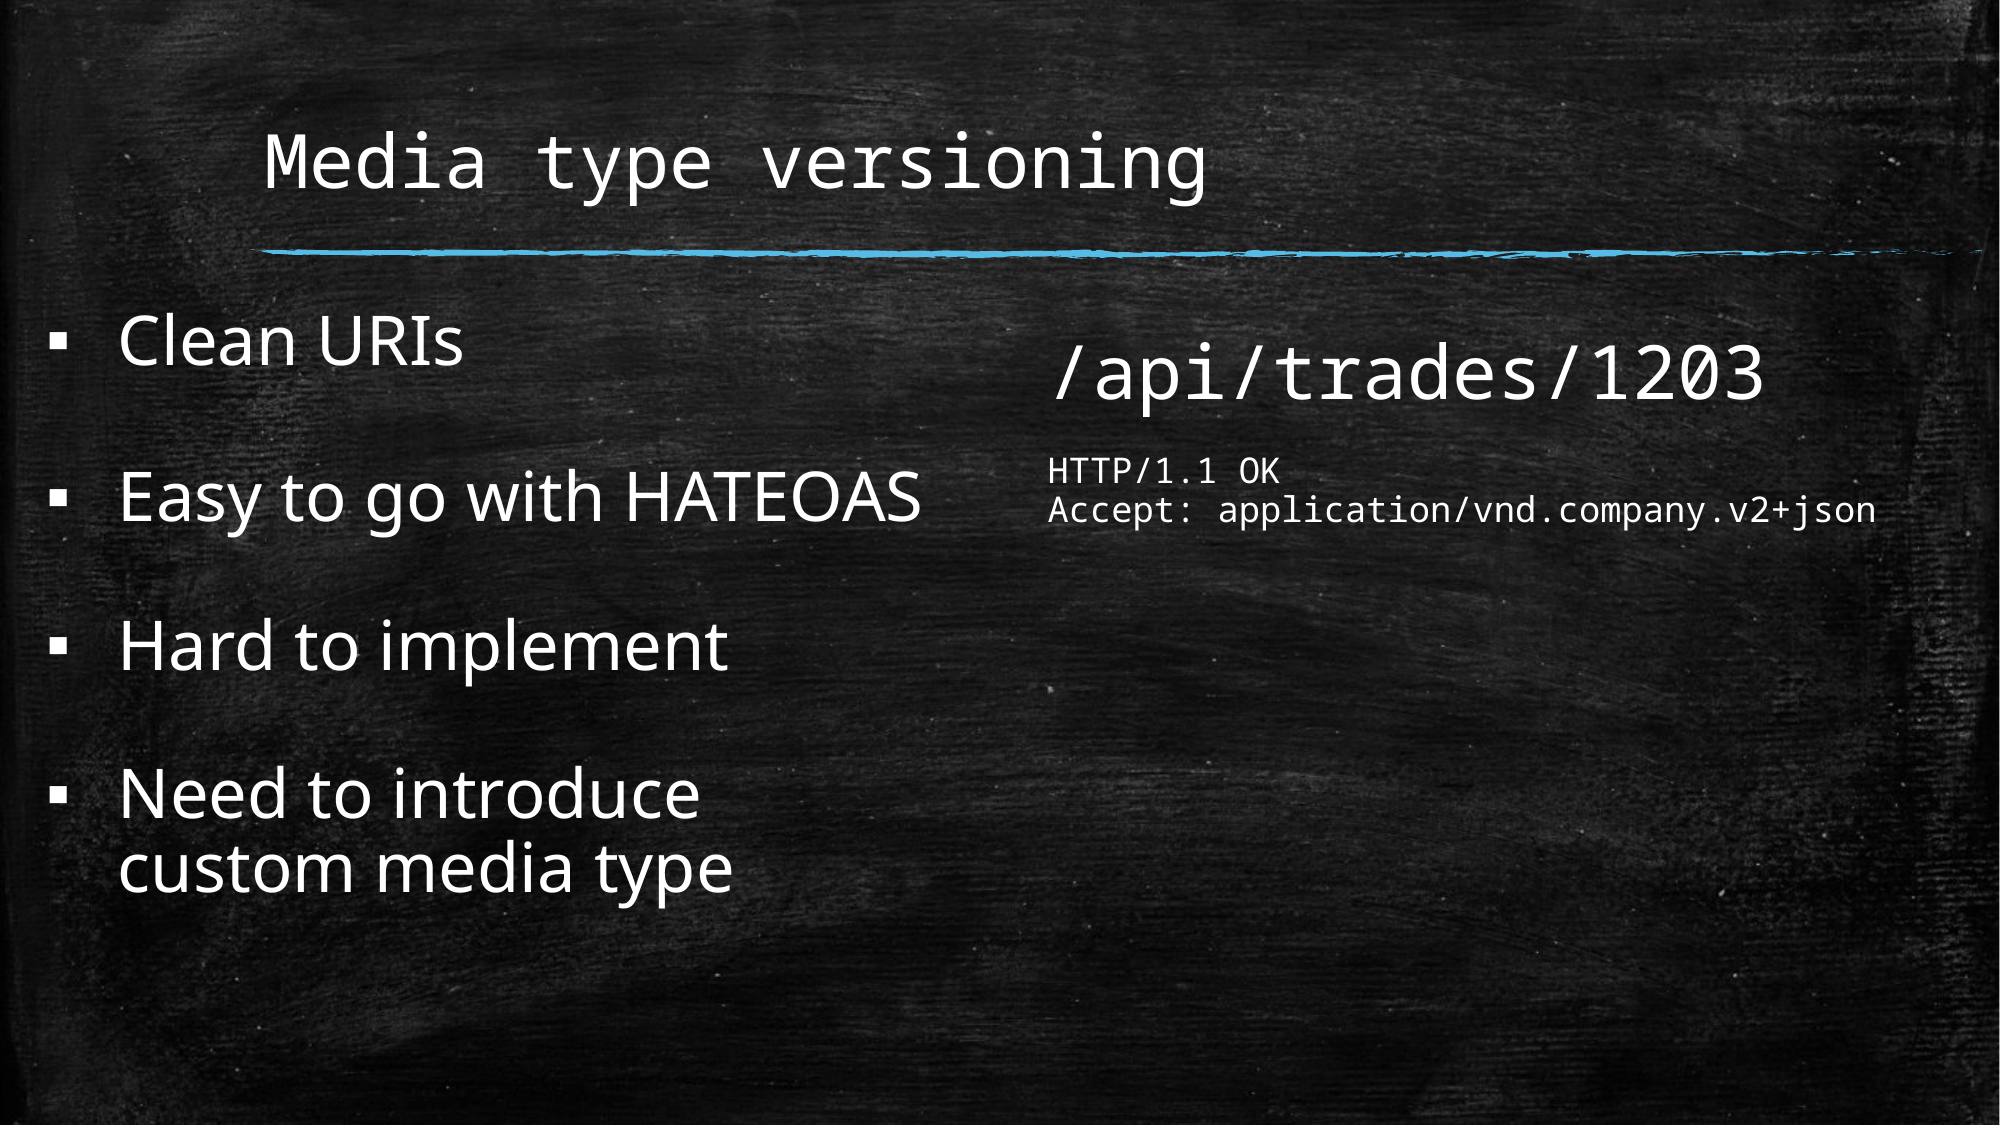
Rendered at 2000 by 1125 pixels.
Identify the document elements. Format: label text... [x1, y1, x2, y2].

picture [0, 0, 2000, 1125]
list /api/trades/1203 HTTP/1.1 OK Accept: application/vnd.company.v2+json [1032, 327, 1969, 643]
list Clean URIs Easy to go with HATEOAS Hard to implement Need to introduce custom media type [27, 298, 965, 1022]
title Media type versioning [249, 45, 1750, 213]
